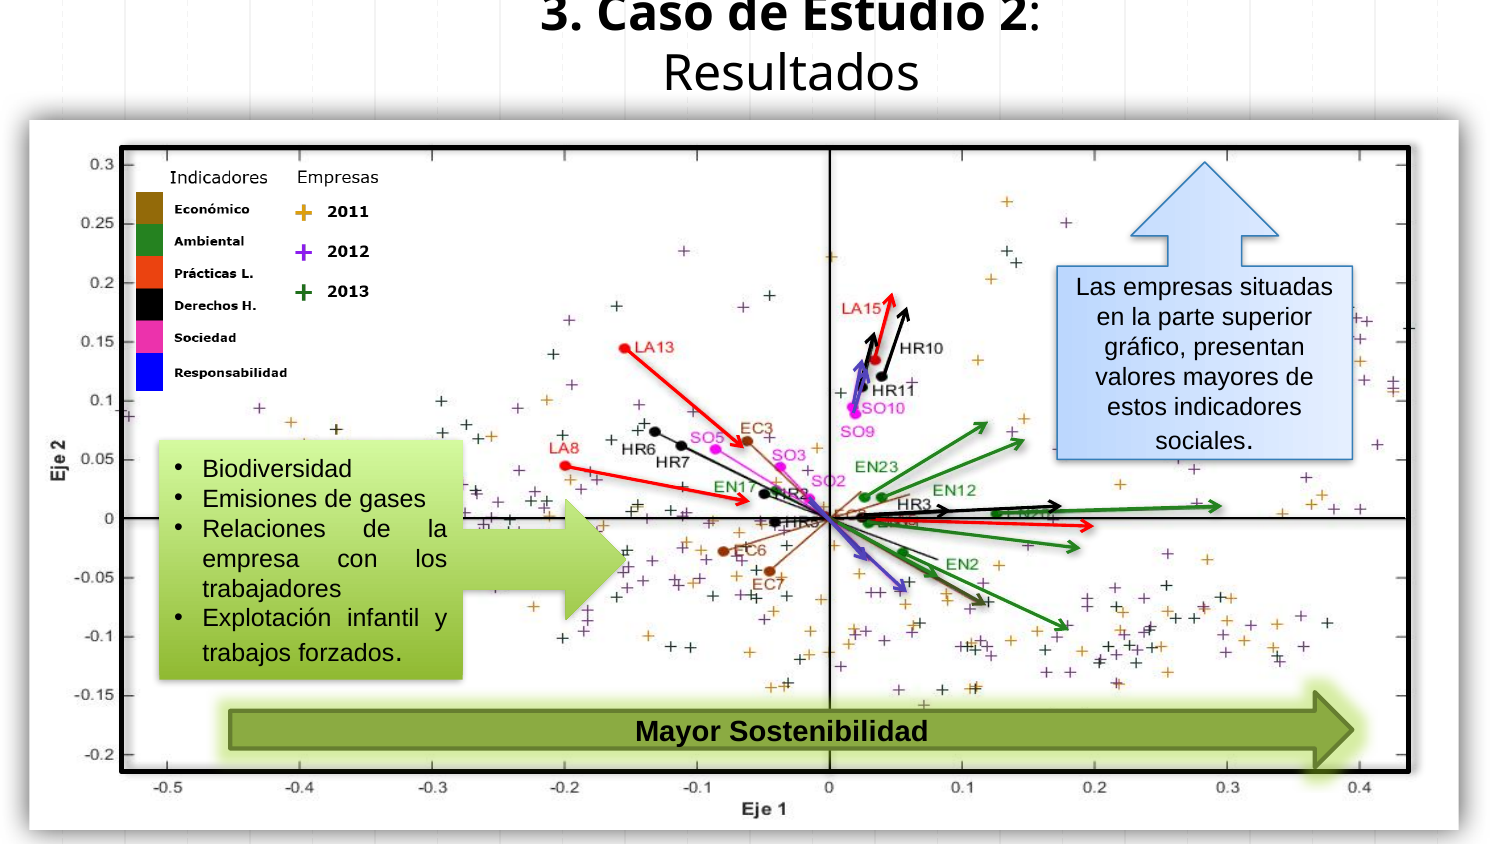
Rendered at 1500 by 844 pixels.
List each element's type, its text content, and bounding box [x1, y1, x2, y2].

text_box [29, 120, 1459, 830]
picture [135, 161, 393, 392]
text_box 3. Caso de Estudio 2: Resultados [440, 25, 1143, 116]
